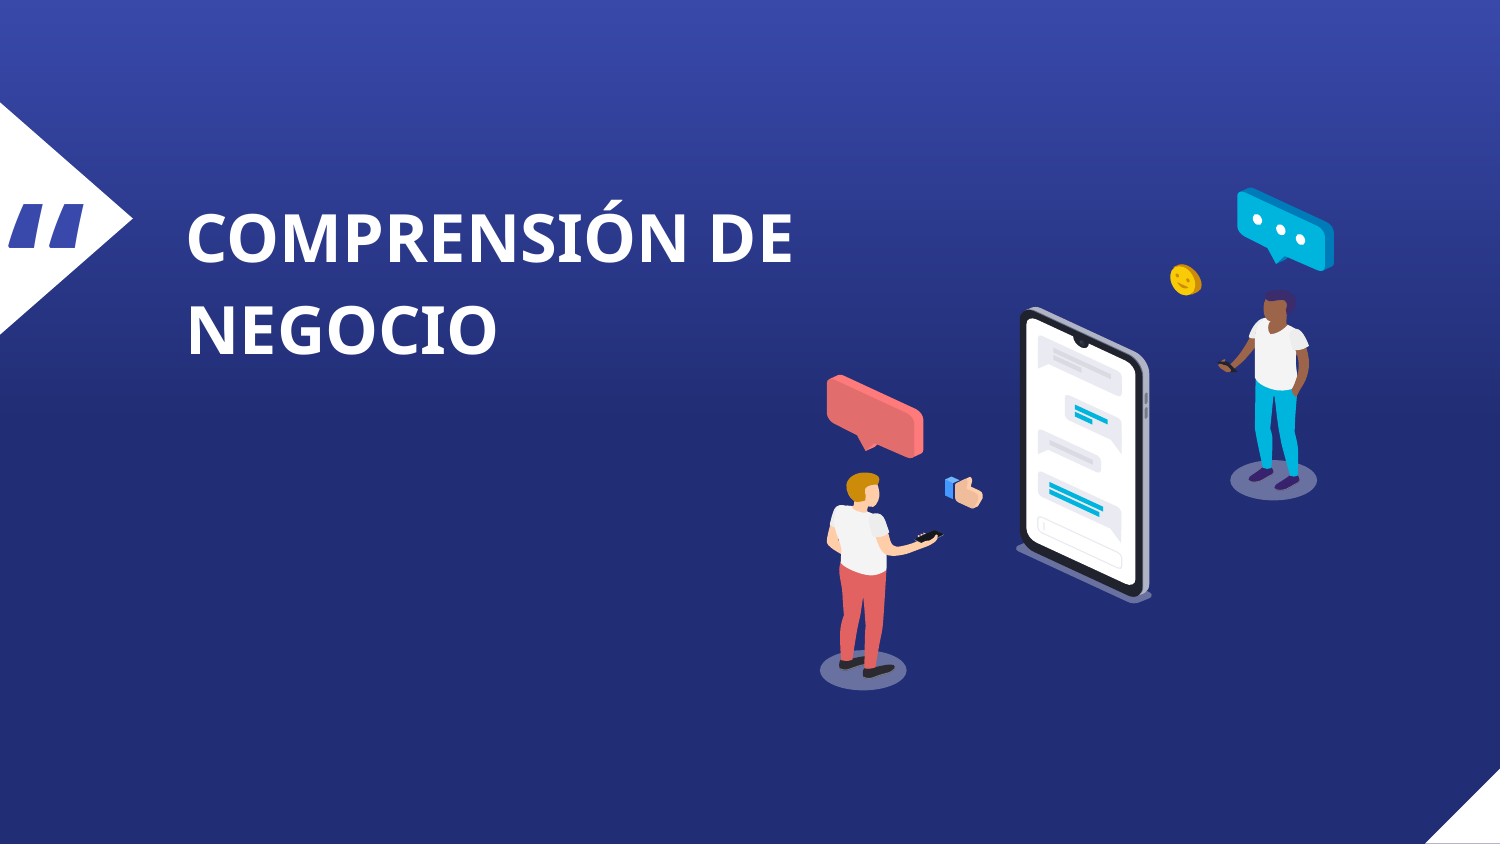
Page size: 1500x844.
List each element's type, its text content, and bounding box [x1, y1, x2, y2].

list COMPRENSIÓN DE NEGOCIO [170, 168, 842, 756]
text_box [819, 187, 1335, 691]
